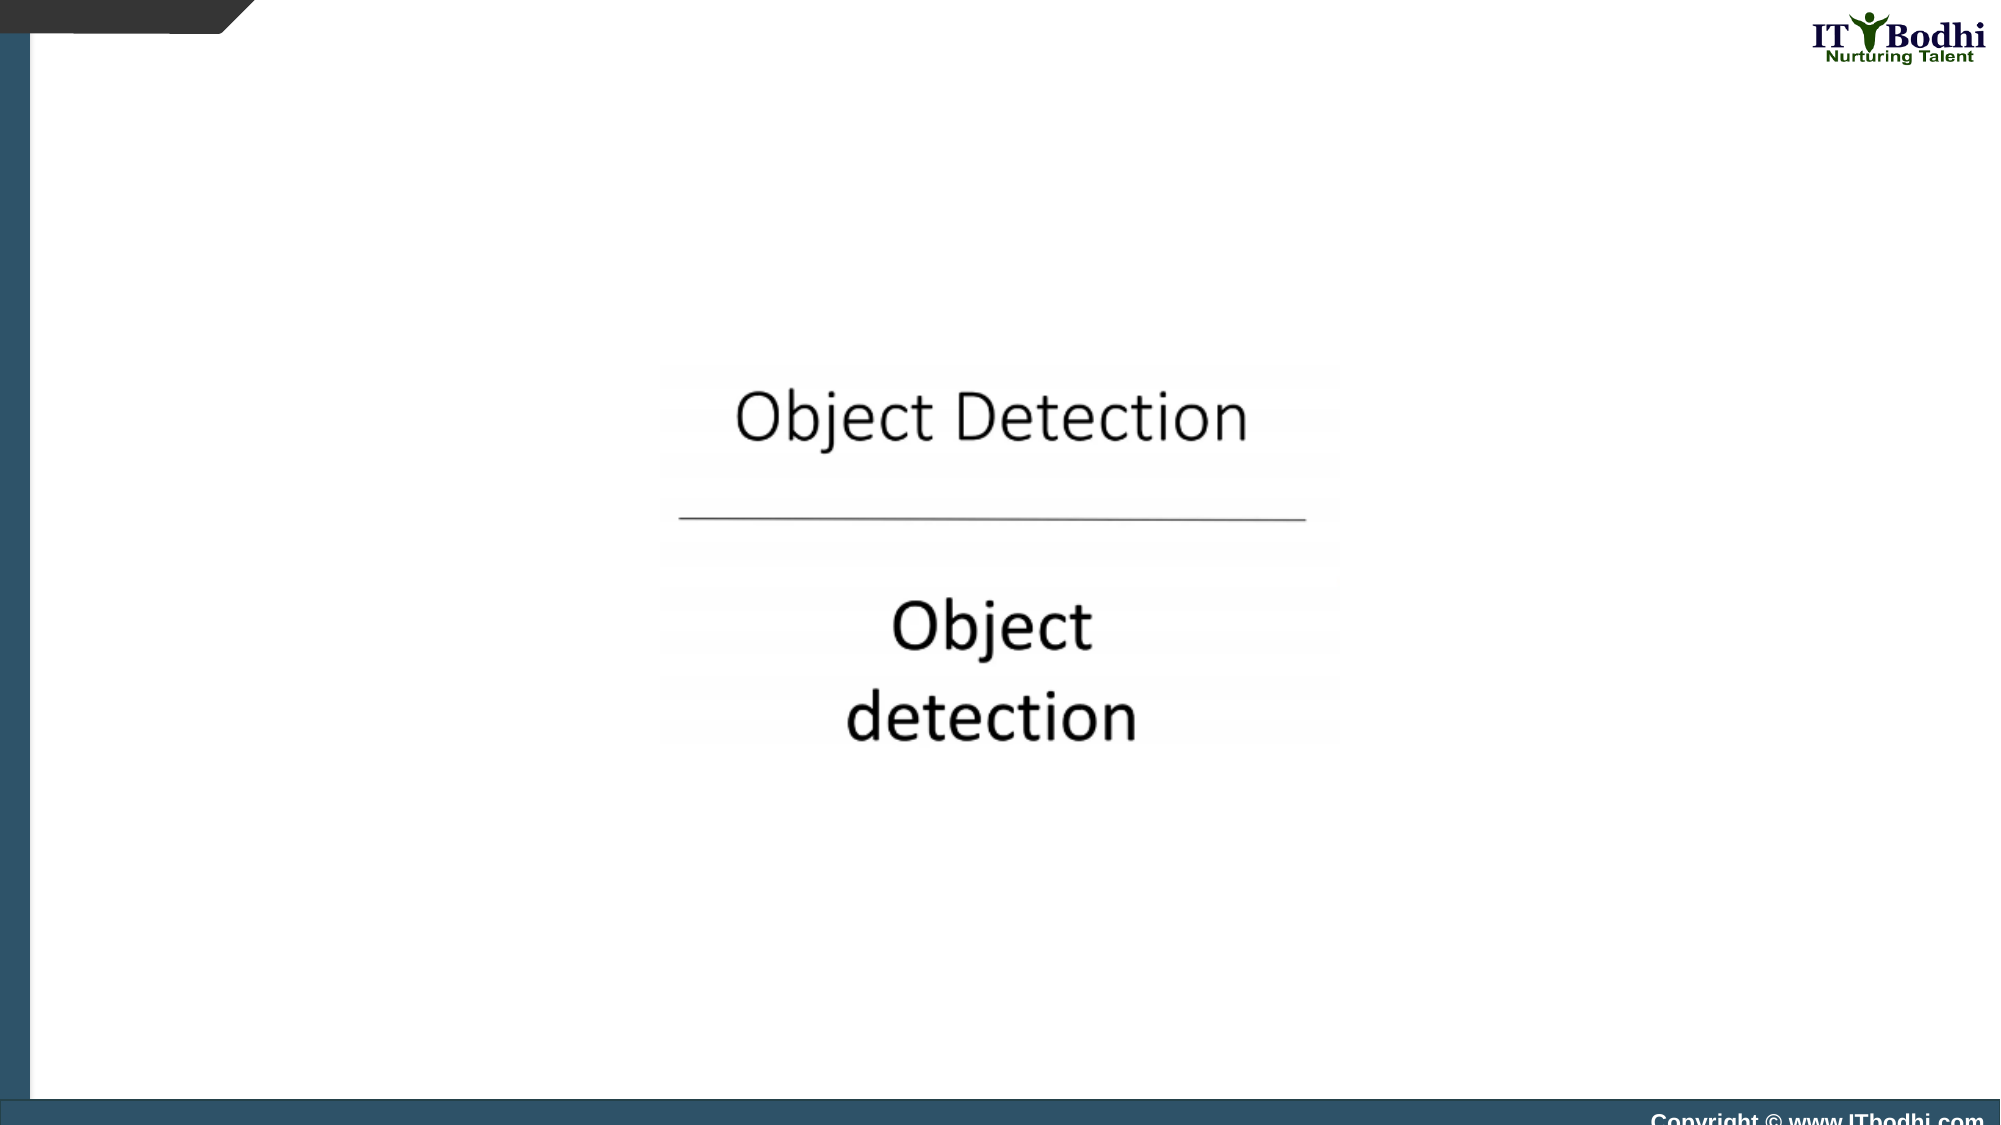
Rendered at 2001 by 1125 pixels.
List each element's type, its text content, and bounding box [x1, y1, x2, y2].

text_box Copyright © www.ITbodhi.com [0, 1100, 2000, 1125]
picture [1806, 8, 1991, 71]
picture [660, 359, 1340, 766]
